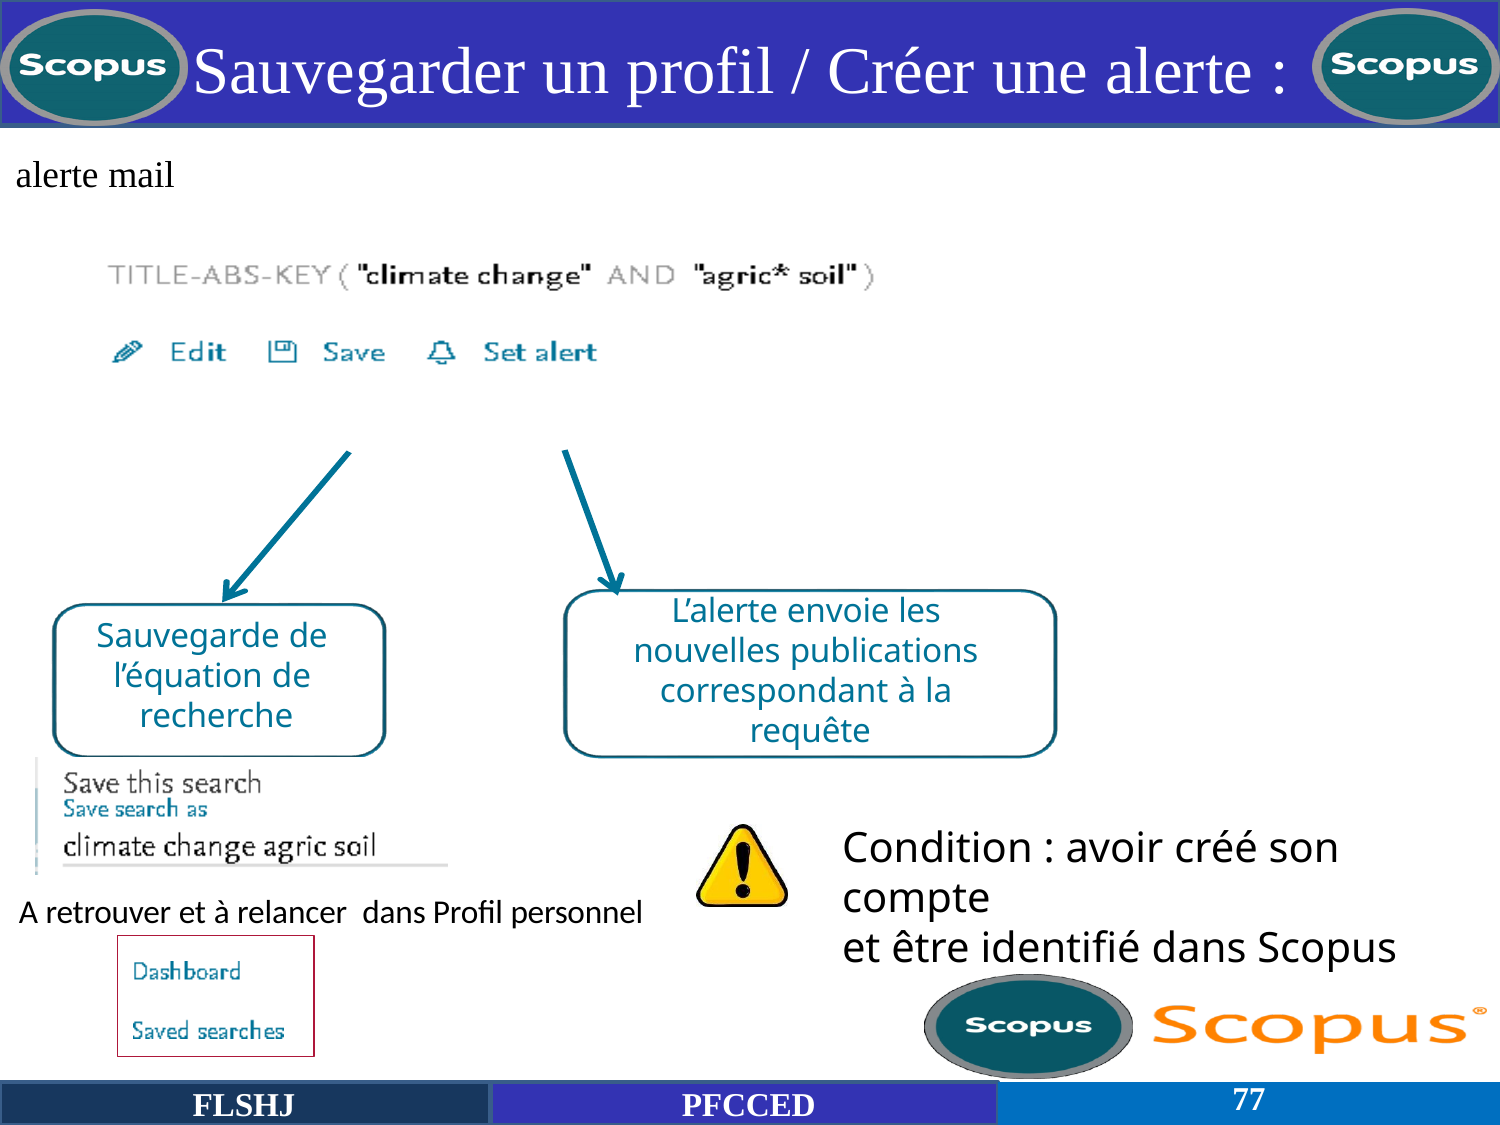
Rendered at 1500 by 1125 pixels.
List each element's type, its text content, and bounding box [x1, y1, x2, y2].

picture [924, 974, 1488, 1079]
picture [1312, 7, 1500, 125]
footer PFCCED [679, 1084, 850, 1125]
picture [0, 9, 188, 127]
title Sauvegarder un profil / Créer une alerte : [190, 24, 1413, 215]
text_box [84, 239, 1175, 388]
slide_number FLSHJ [190, 1084, 300, 1125]
text_box alerte mail [0, 142, 190, 203]
text_box A retrouver et à relancer dans Profil personnel [16, 888, 680, 931]
picture [625, 588, 1058, 759]
picture [34, 757, 448, 876]
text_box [50, 449, 625, 759]
text_box Condition : avoir créé son compte et être identifié dans Scopus [840, 818, 1465, 971]
picture [696, 824, 789, 907]
slide_number 77 [1226, 1088, 1273, 1125]
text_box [116, 934, 316, 1058]
